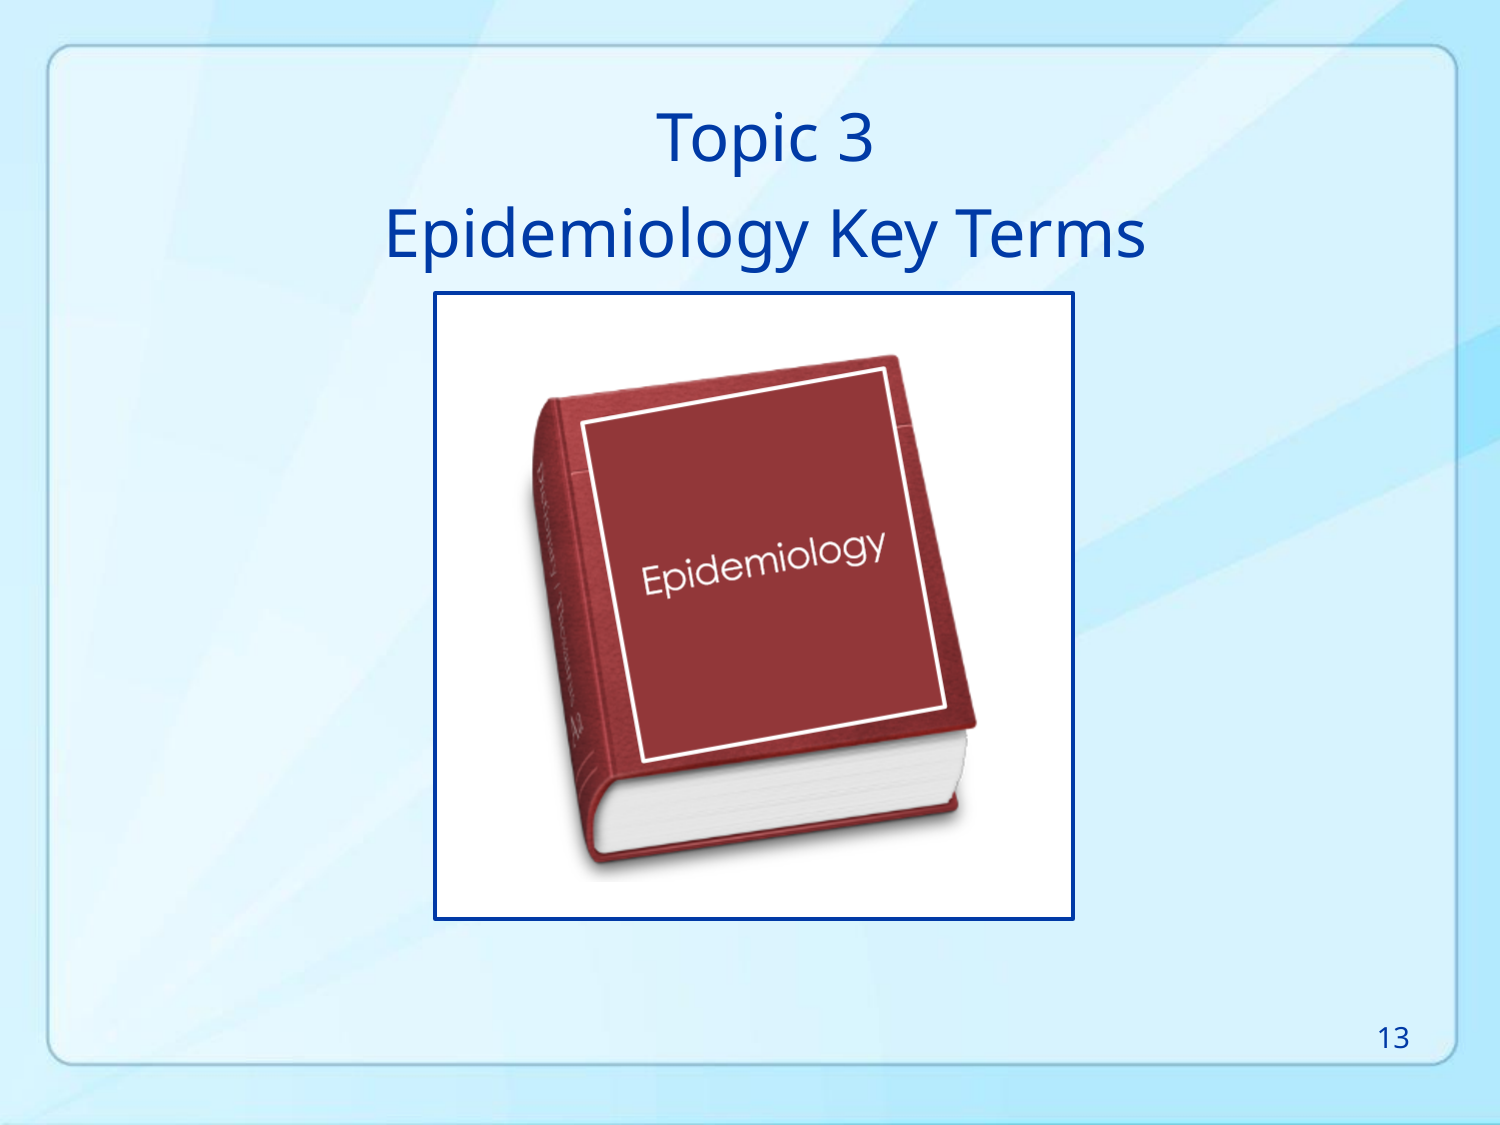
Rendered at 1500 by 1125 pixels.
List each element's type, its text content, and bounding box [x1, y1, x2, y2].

text_box Topic 3 [313, 87, 1219, 183]
picture [0, 0, 1500, 1125]
text_box Epidemiology Key Terms [313, 183, 1219, 278]
text_box 13 [1074, 1012, 1425, 1073]
